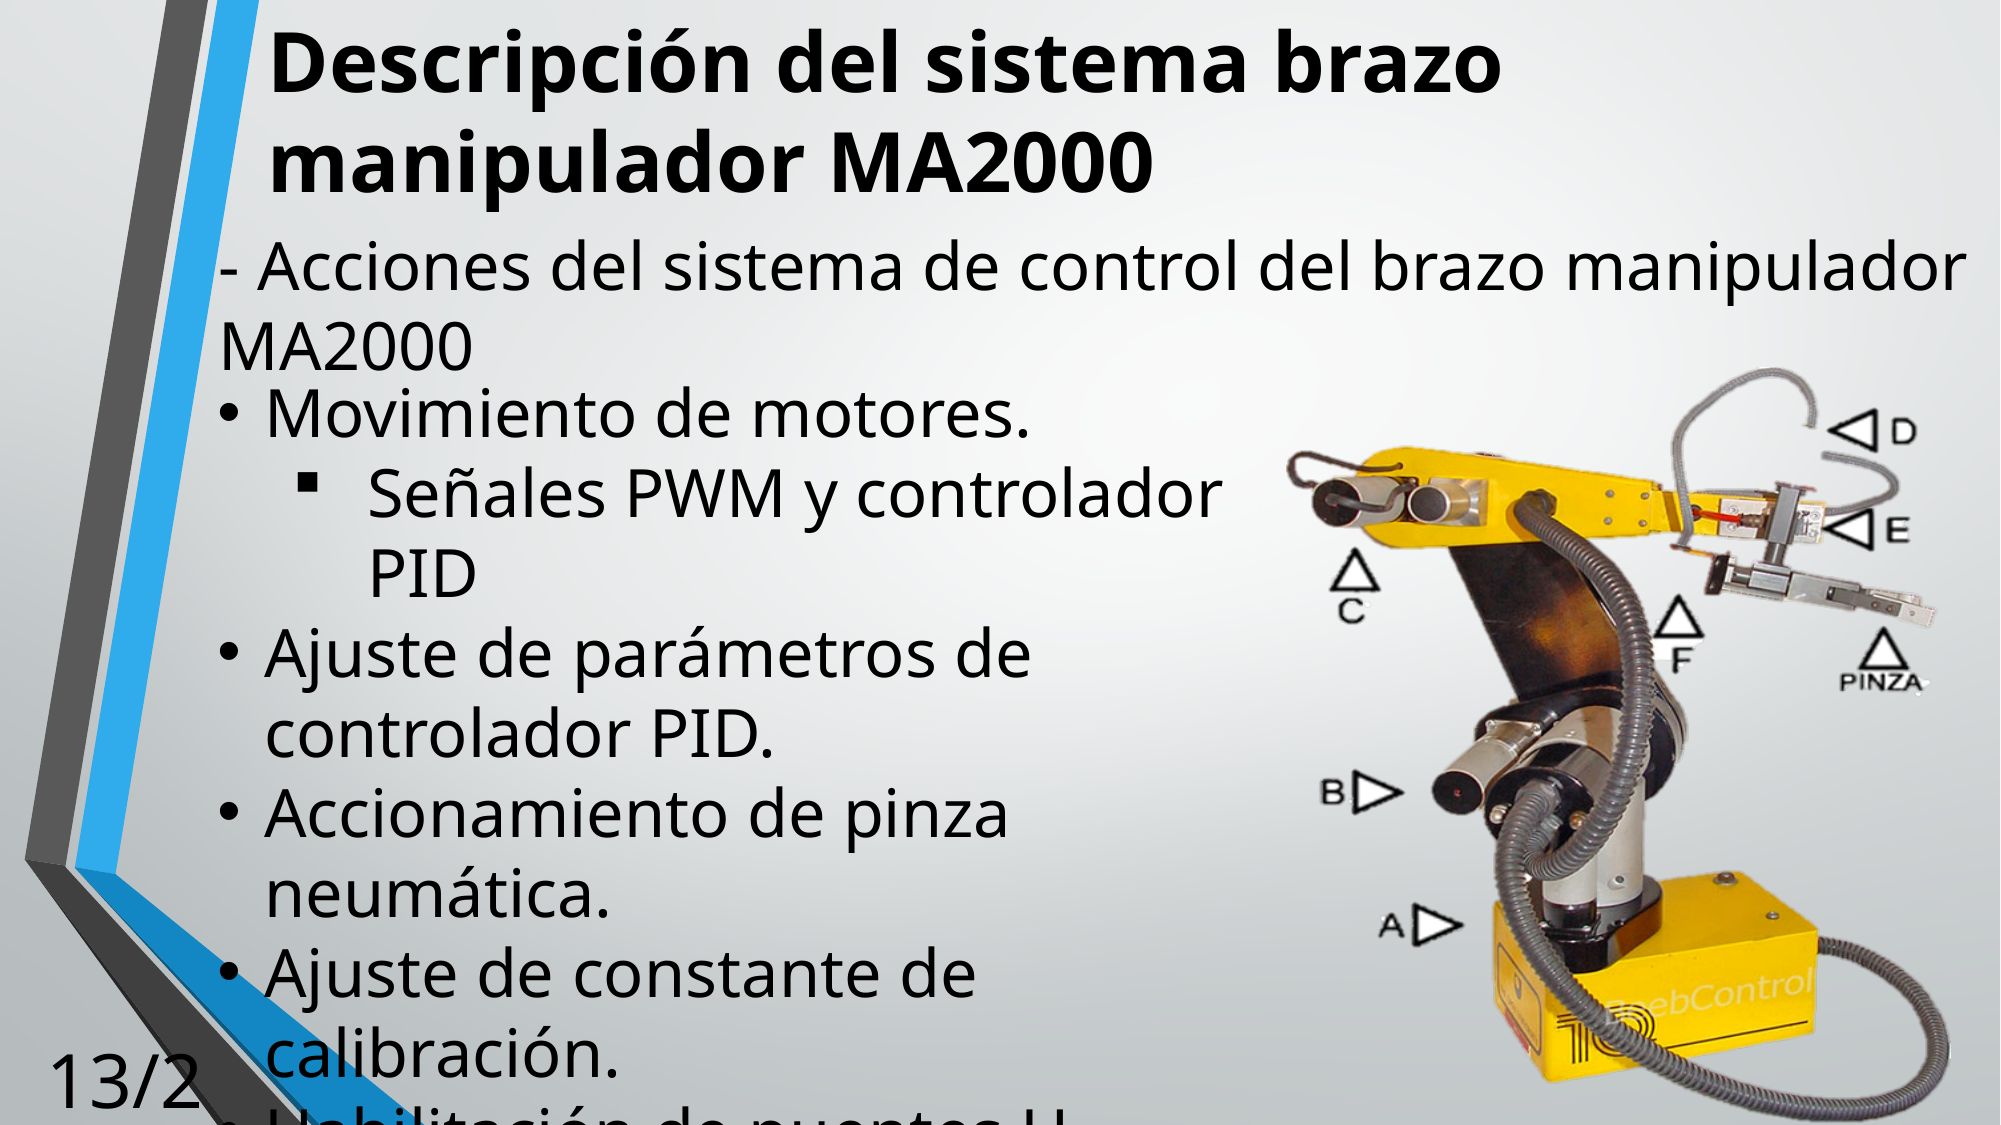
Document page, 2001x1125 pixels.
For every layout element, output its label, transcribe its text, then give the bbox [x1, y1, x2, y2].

picture [1286, 367, 1951, 1125]
text_box 13/24 [31, 1026, 256, 1125]
text_box Movimiento de motores. Señales PWM y controlador PID Ajuste de parámetros de controlador PID. Accionamiento de pinza neumática. Ajuste de constante de calibración. Habilitación de puentes H. [202, 273, 1279, 1125]
title Descripción del sistema brazo manipulador MA2000 [252, 0, 2000, 216]
text_box - Acciones del sistema de control del brazo manipulador MA2000 [204, 216, 2000, 437]
